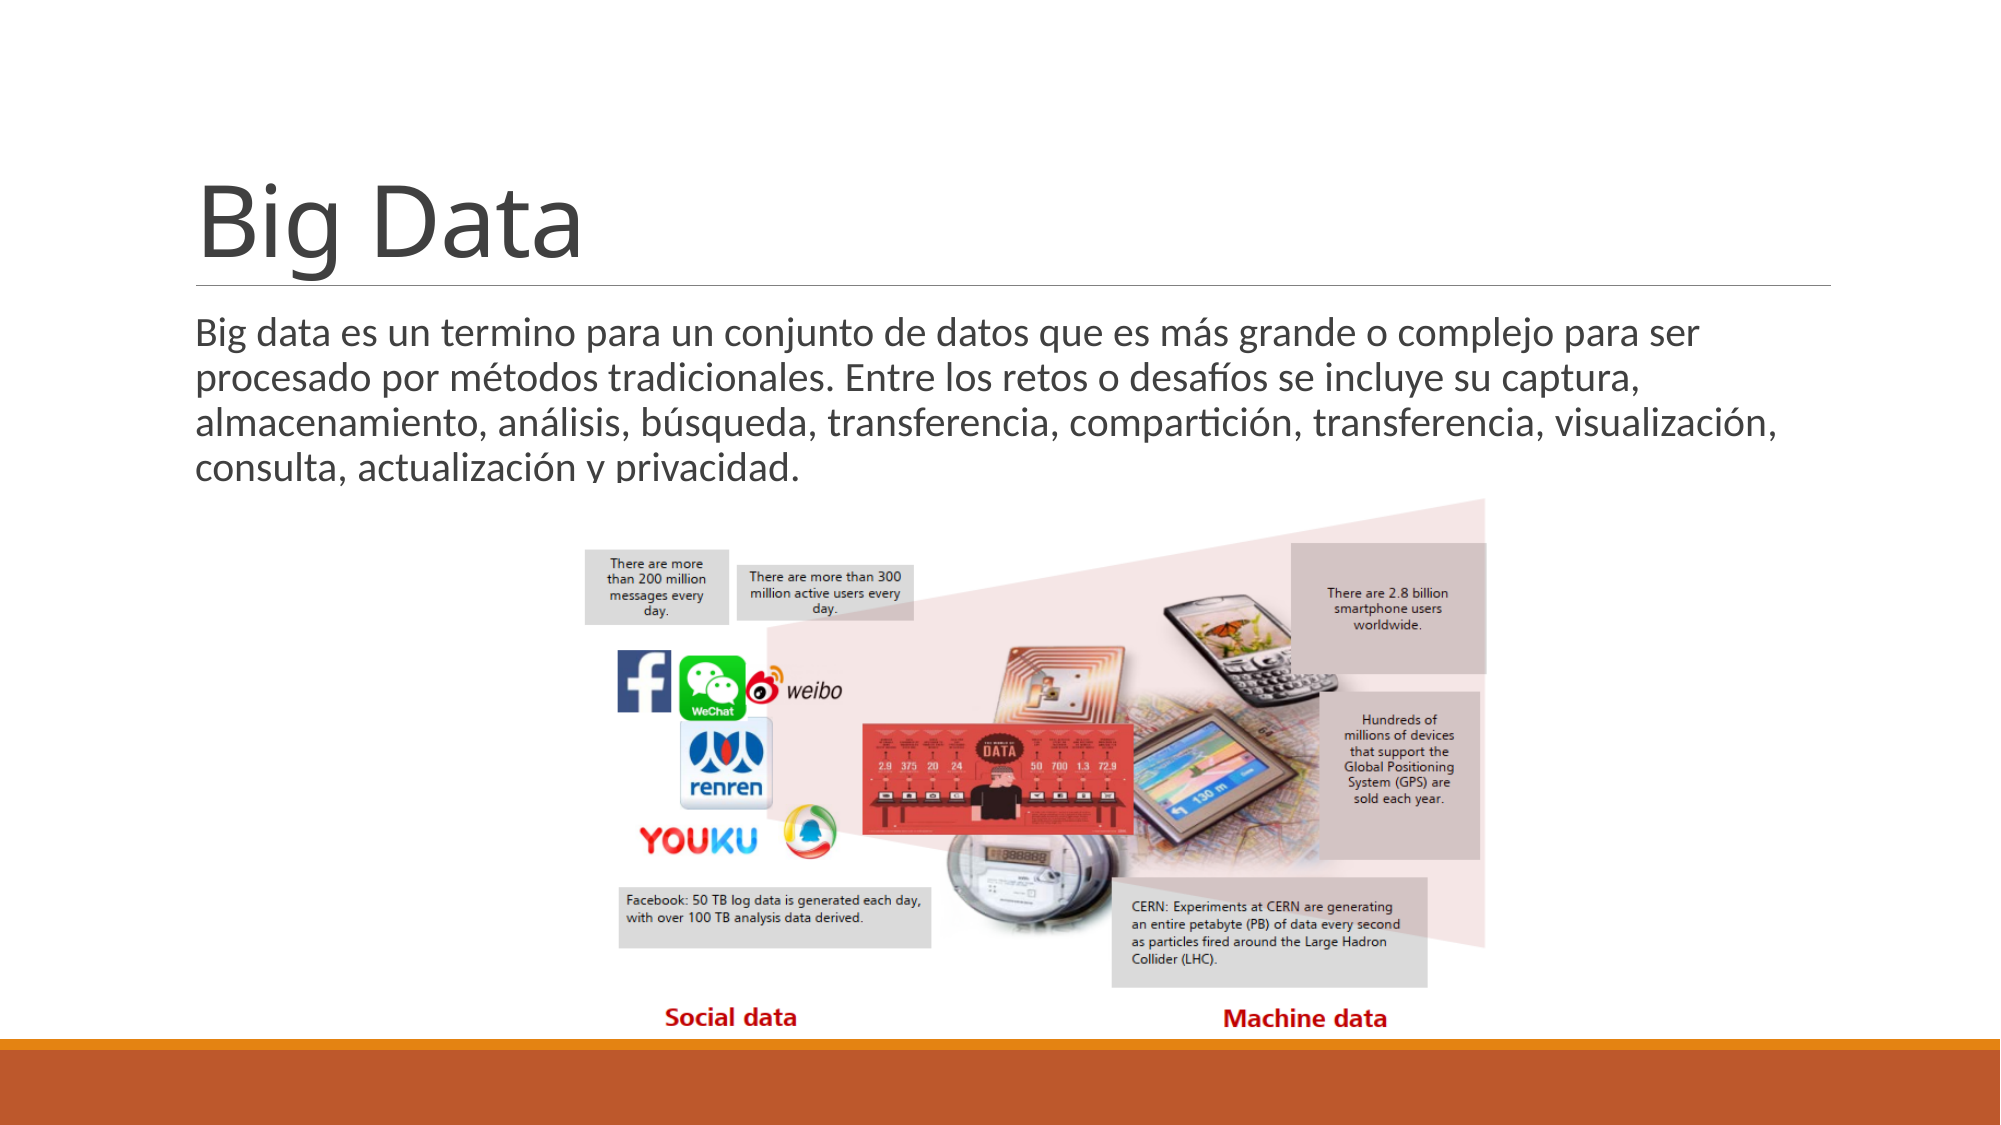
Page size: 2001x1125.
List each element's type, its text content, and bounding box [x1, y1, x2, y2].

title Big Data [180, 47, 1830, 285]
list Big data es un termino para un conjunto de datos que es más grande o complejo para ser procesado por métodos tradicionales. Entre los retos o desafíos se incluye su captura, almacenamiento, análisis, búsqueda, transferencia, compartición, transferencia, visualización, consulta, actualización y privacidad. [180, 302, 1830, 963]
picture [574, 482, 1490, 1038]
